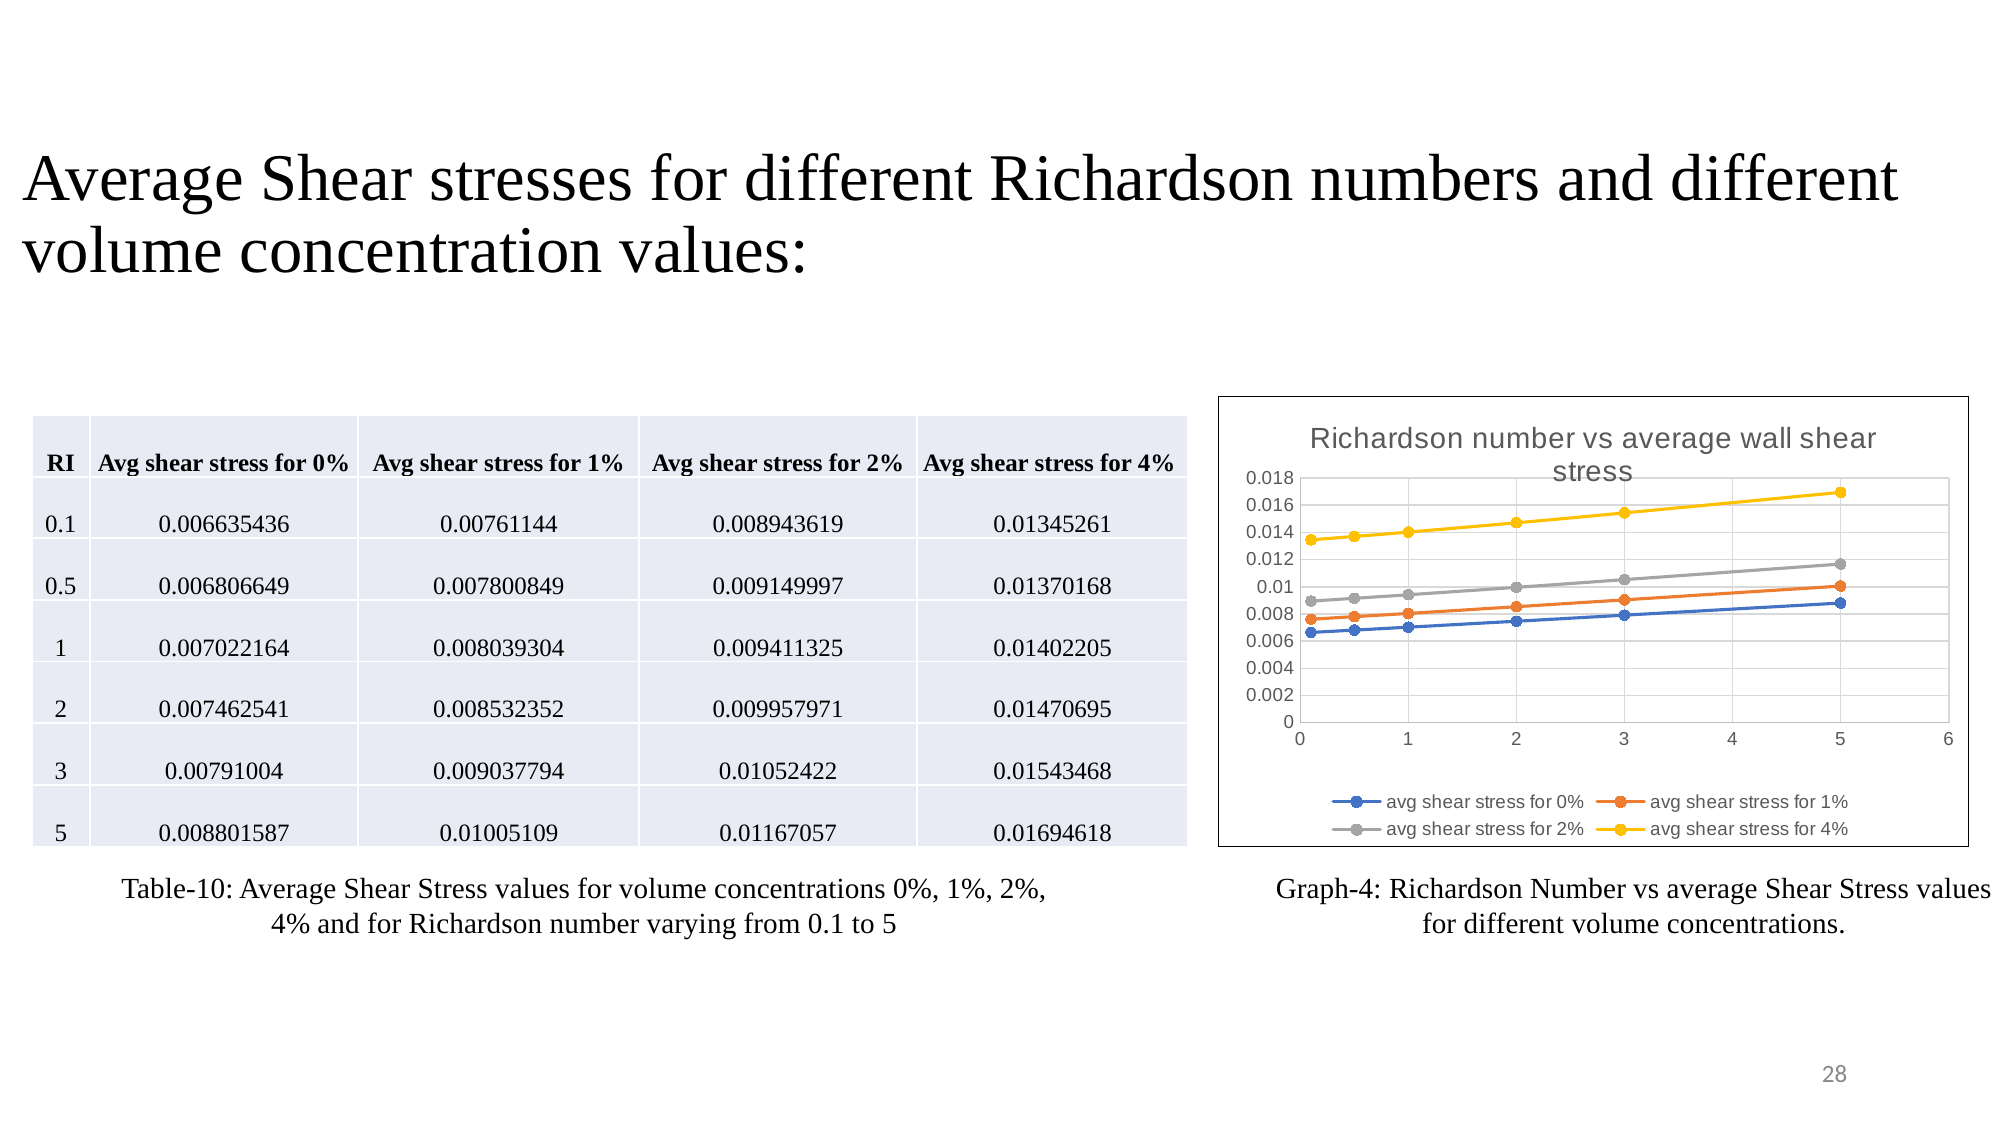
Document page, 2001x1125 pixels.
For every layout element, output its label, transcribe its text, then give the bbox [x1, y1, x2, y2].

table_header Avg shear stress for 1% [359, 416, 638, 476]
title Average Shear stresses for different Richardson numbers and different volume concentration values: [7, 110, 1969, 320]
table_header Avg shear stress for 0% [91, 416, 357, 476]
table_cell 0.008532352 [359, 662, 638, 722]
table_cell 0.00761144 [359, 478, 638, 537]
table_cell 0.007800849 [359, 539, 638, 599]
table_cell 0.01694618 [918, 786, 1187, 846]
table_cell 0.009037794 [359, 724, 638, 784]
table_cell 0.01370168 [918, 539, 1187, 599]
table_cell 1 [33, 601, 89, 661]
table_cell 0.009411325 [640, 601, 916, 661]
table_cell 0.007462541 [91, 662, 357, 722]
table_header Avg shear stress for 2% [640, 416, 916, 476]
table_cell 0.008039304 [359, 601, 638, 661]
table_cell 0.009149997 [640, 539, 916, 599]
table_cell 0.01052422 [640, 724, 916, 784]
table_cell 0.006806649 [91, 539, 357, 599]
text_box Graph-4: Richardson Number vs average Shear Stress values for different volume concentrations. [1249, 861, 2000, 947]
table_cell 0.006635436 [91, 478, 357, 537]
table_cell 0.009957971 [640, 662, 916, 722]
slide_number 28 [1412, 1042, 1863, 1103]
table_header Avg shear stress for 4% [918, 416, 1187, 476]
table_cell 0.008943619 [640, 478, 916, 537]
table_cell 0.01345261 [918, 478, 1187, 537]
table_cell 0.01005109 [359, 786, 638, 846]
table_cell 3 [33, 724, 89, 784]
table_cell 0.5 [33, 539, 89, 599]
table_cell 0.007022164 [91, 601, 357, 661]
table_cell 0.1 [33, 478, 89, 537]
table_cell 0.01543468 [918, 724, 1187, 784]
table_cell 0.01402205 [918, 601, 1187, 661]
table_cell 0.008801587 [91, 786, 357, 846]
table_header RI [33, 416, 89, 476]
table_cell 5 [33, 786, 89, 846]
chart [1217, 396, 1969, 847]
table_cell 0.01167057 [640, 786, 916, 846]
table_cell 2 [33, 662, 89, 722]
table_cell 0.01470695 [918, 662, 1187, 722]
text_box Table-10: Average Shear Stress values for volume concentrations 0%, 1%, 2%, 4% and for Richardson number varying from 0.1 to 5 [84, 861, 1085, 947]
table_cell 0.00791004 [91, 724, 357, 784]
